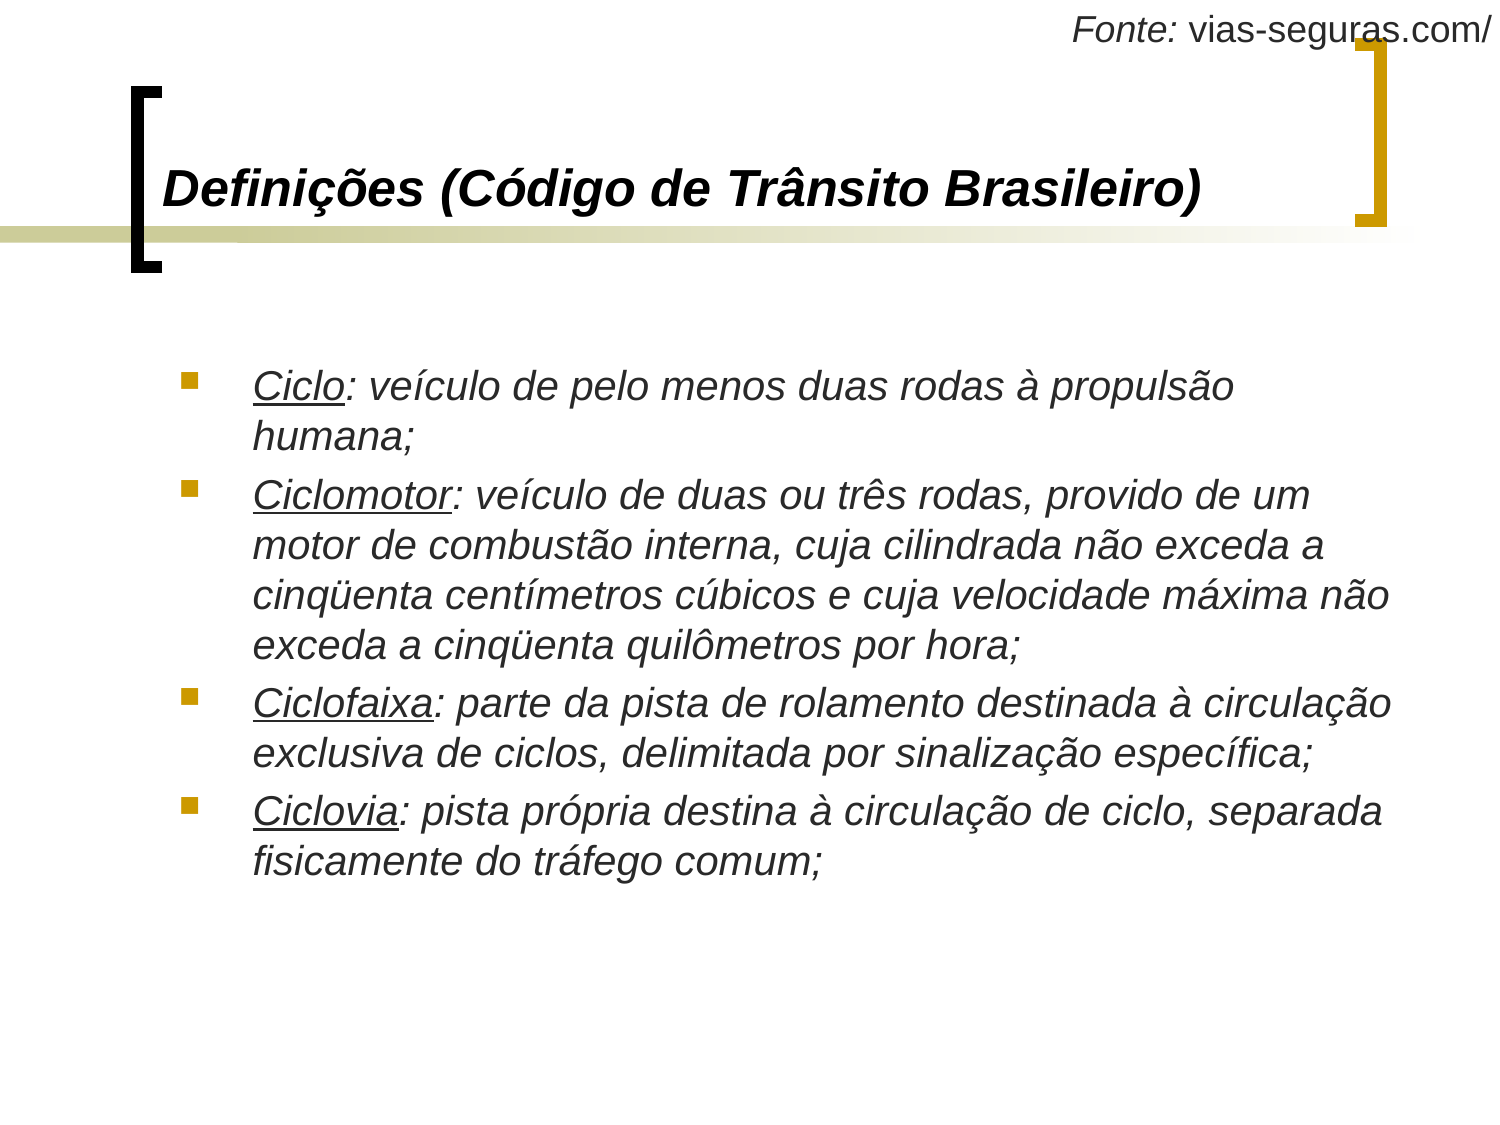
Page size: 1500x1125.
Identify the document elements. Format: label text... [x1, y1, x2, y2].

list Ciclo: veículo de pelo menos duas rodas à propulsão humana; Ciclomotor: veículo de duas ou três rodas, provido de um motor de combustão interna, cuja cilindrada não exceda a cinqüenta centímetros cúbicos e cuja velocidade máxima não exceda a cinqüenta quilômetros por hora; Ciclofaixa: parte da pista de rolamento destinada à circulação exclusiva de ciclos, delimitada por sinalização específica; Ciclovia: pista própria destina à circulação de ciclo, separada fisicamente do tráfego comum; [164, 351, 1417, 856]
title Definições (Código de Trânsito Brasileiro) [147, 125, 1322, 225]
